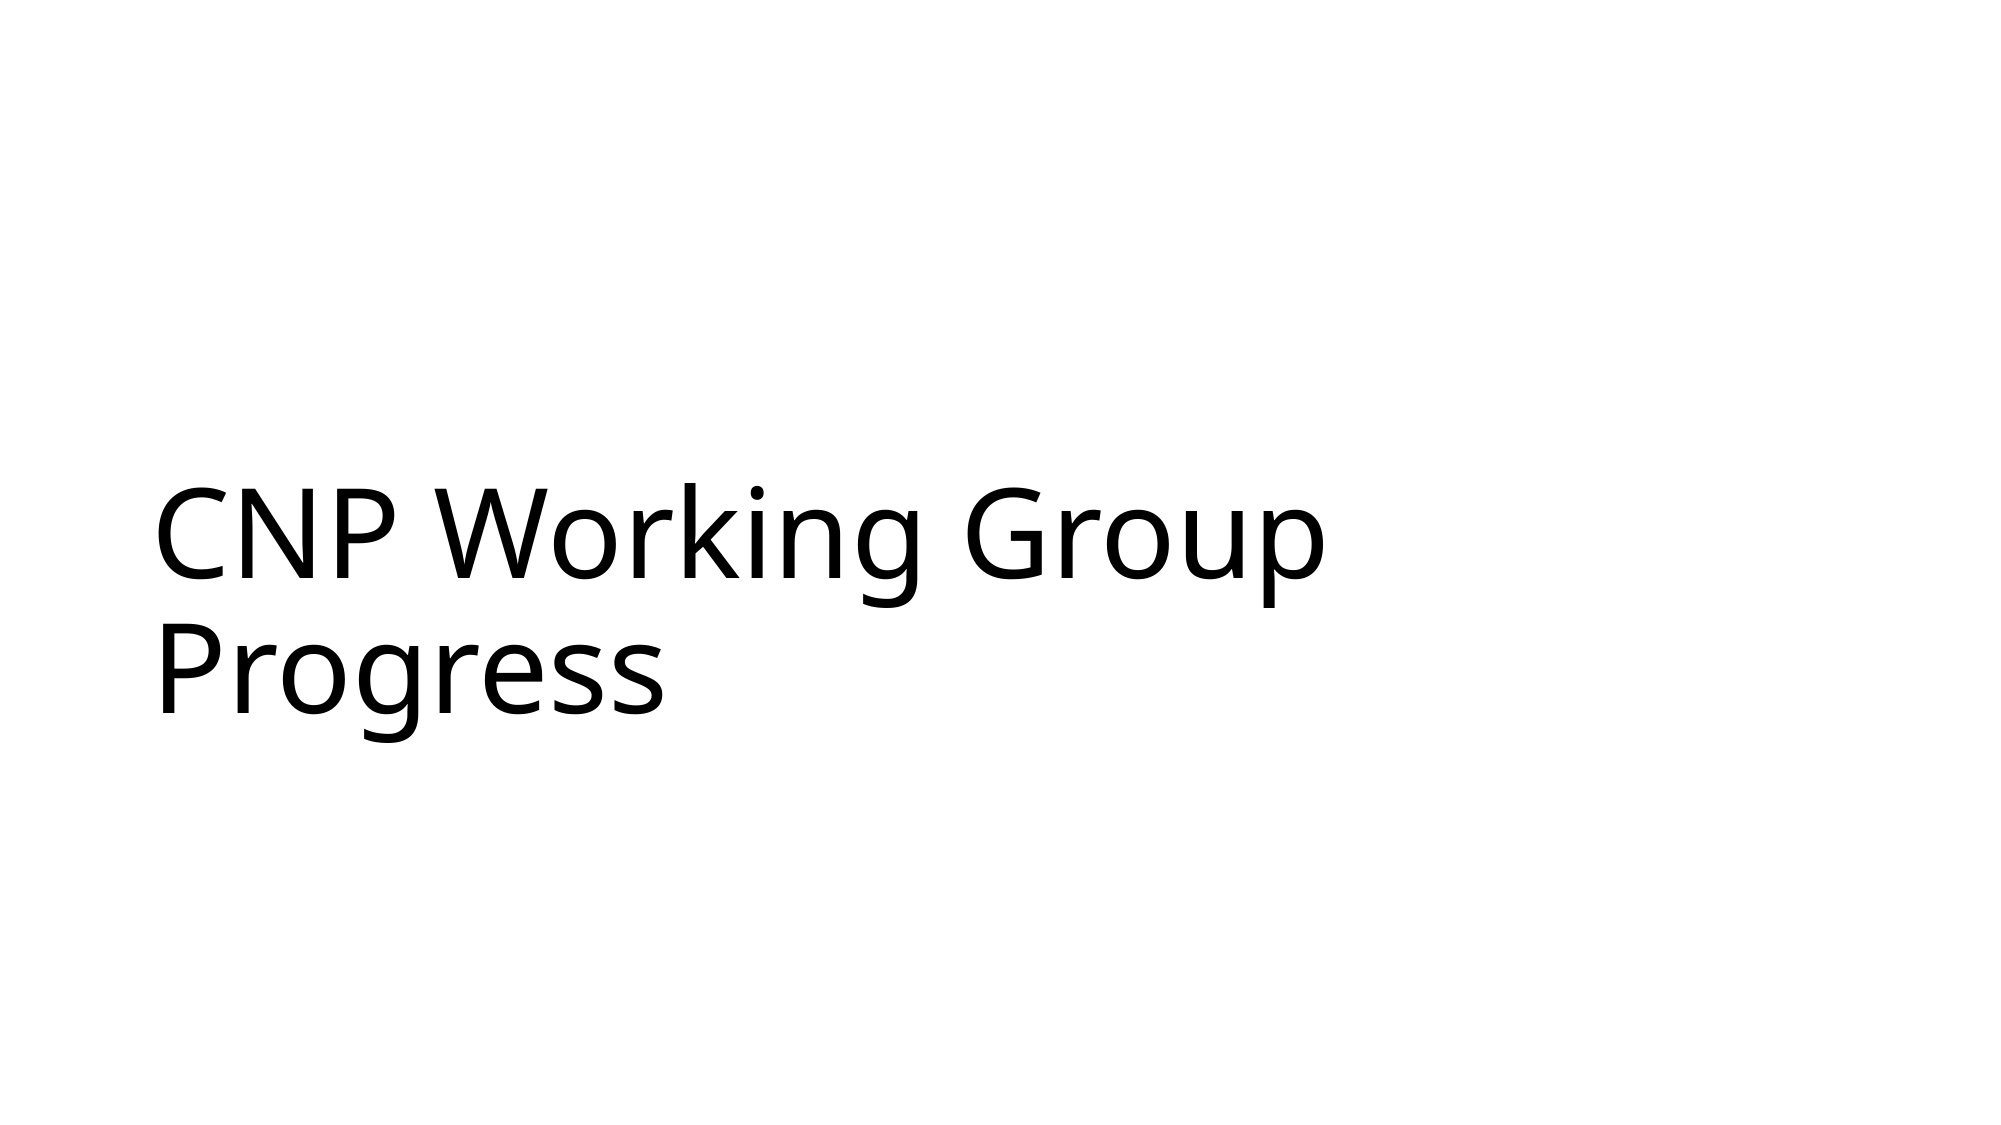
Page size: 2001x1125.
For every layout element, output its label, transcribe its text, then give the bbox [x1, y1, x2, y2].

title CNP Working Group Progress [136, 280, 1862, 749]
